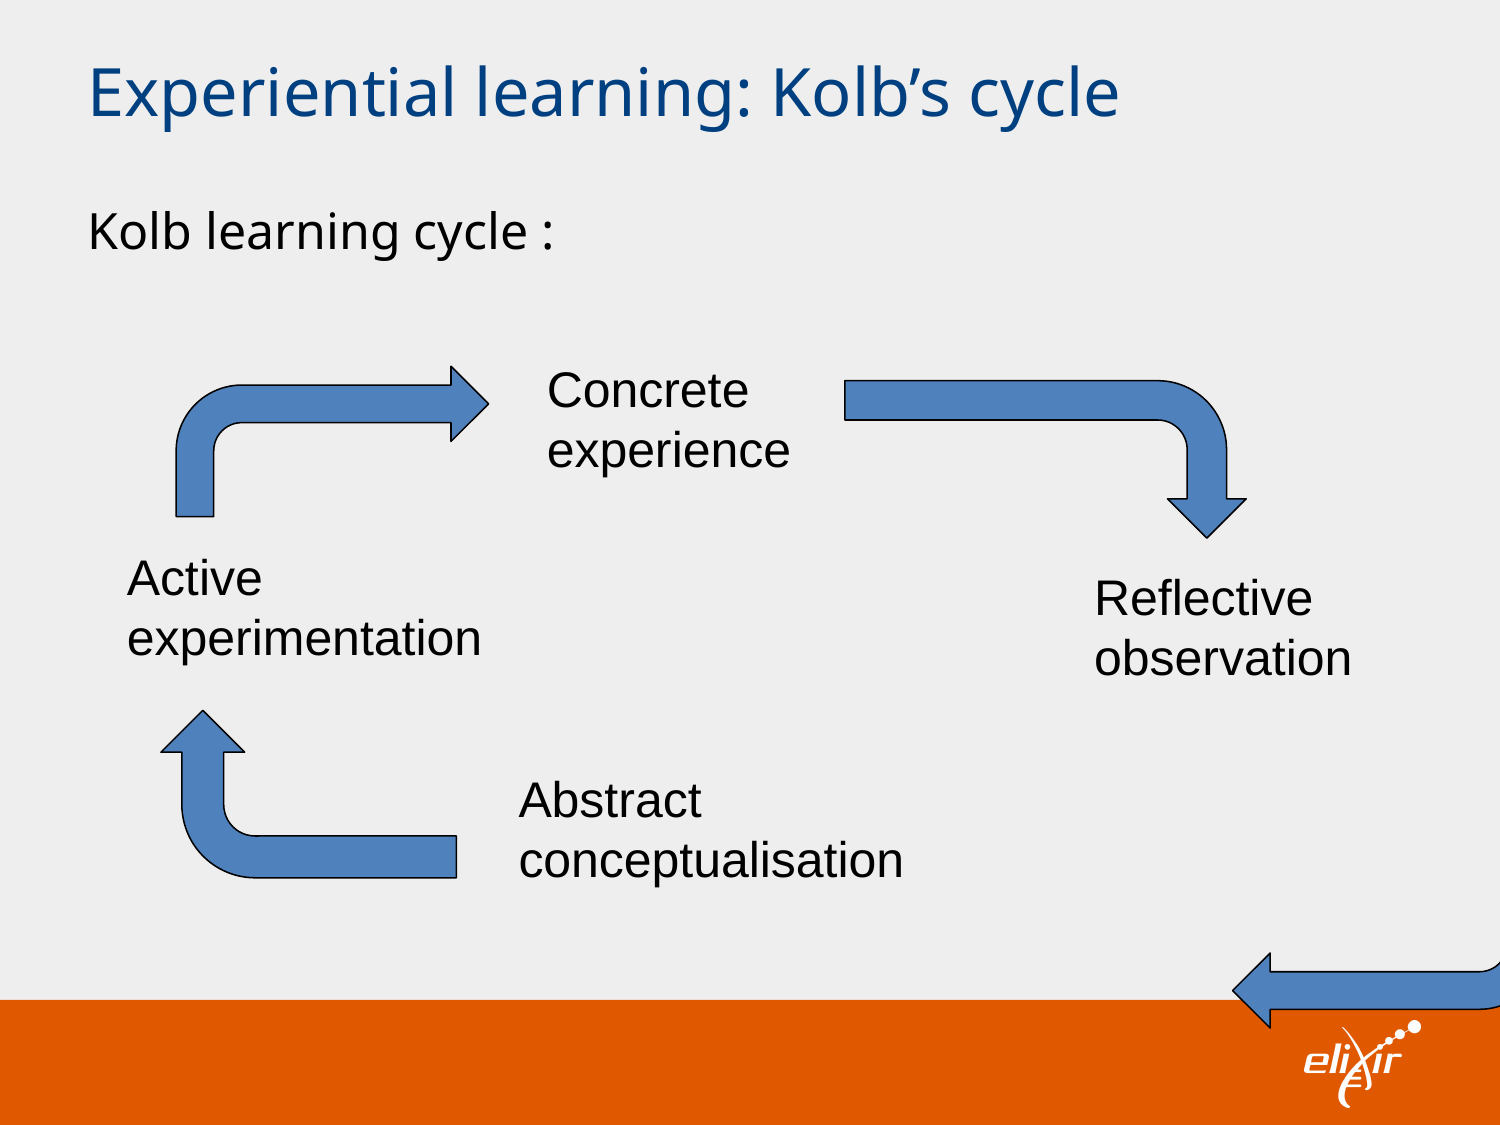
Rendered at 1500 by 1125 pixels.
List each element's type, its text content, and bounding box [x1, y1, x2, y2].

text_box Experiential learning: Kolb’s cycle [87, 49, 1425, 175]
text_box [1232, 952, 1500, 1029]
text_box [176, 366, 489, 517]
text_box Reflective observation [1079, 557, 1381, 693]
text_box Abstract conceptualisation [503, 759, 920, 895]
text_box Kolb learning cycle : [87, 199, 1425, 914]
text_box Concrete experience [532, 350, 862, 486]
text_box Active experimentation [112, 538, 504, 674]
text_box [160, 710, 457, 878]
picture [1304, 1020, 1421, 1108]
text_box [844, 380, 1247, 539]
